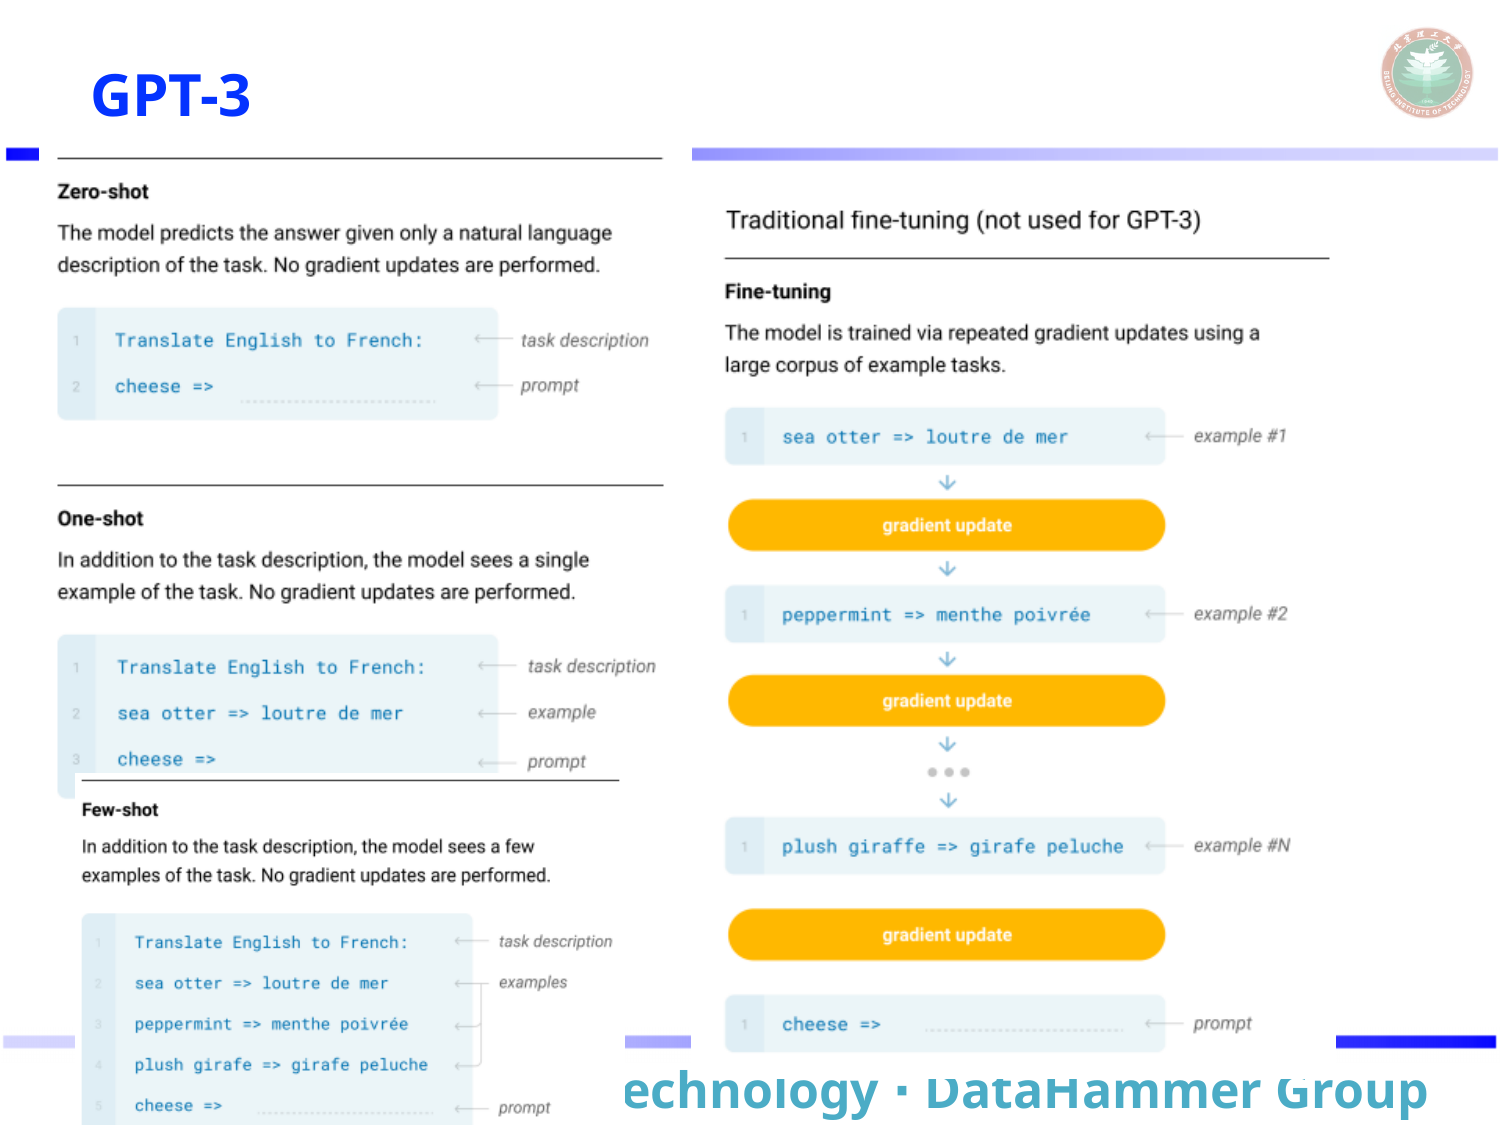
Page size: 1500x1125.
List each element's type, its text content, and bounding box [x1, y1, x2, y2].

picture [0, 133, 1500, 1125]
title GPT-3 [75, 38, 1425, 148]
